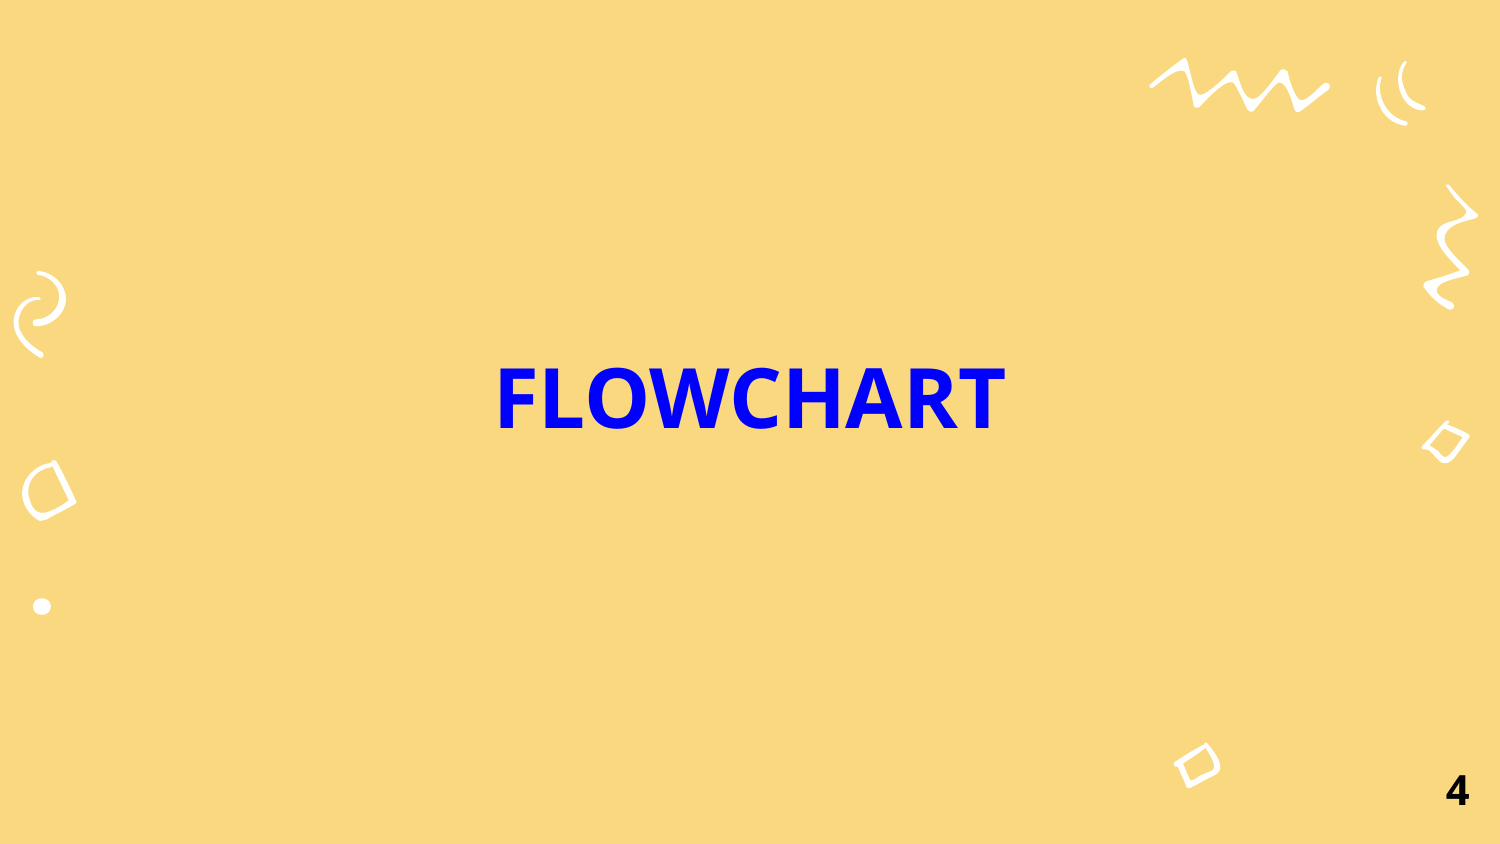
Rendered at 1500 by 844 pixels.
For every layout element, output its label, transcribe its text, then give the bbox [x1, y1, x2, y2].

title FLOWCHART [368, 330, 1132, 425]
slide_number ‹#› [1394, 748, 1485, 814]
